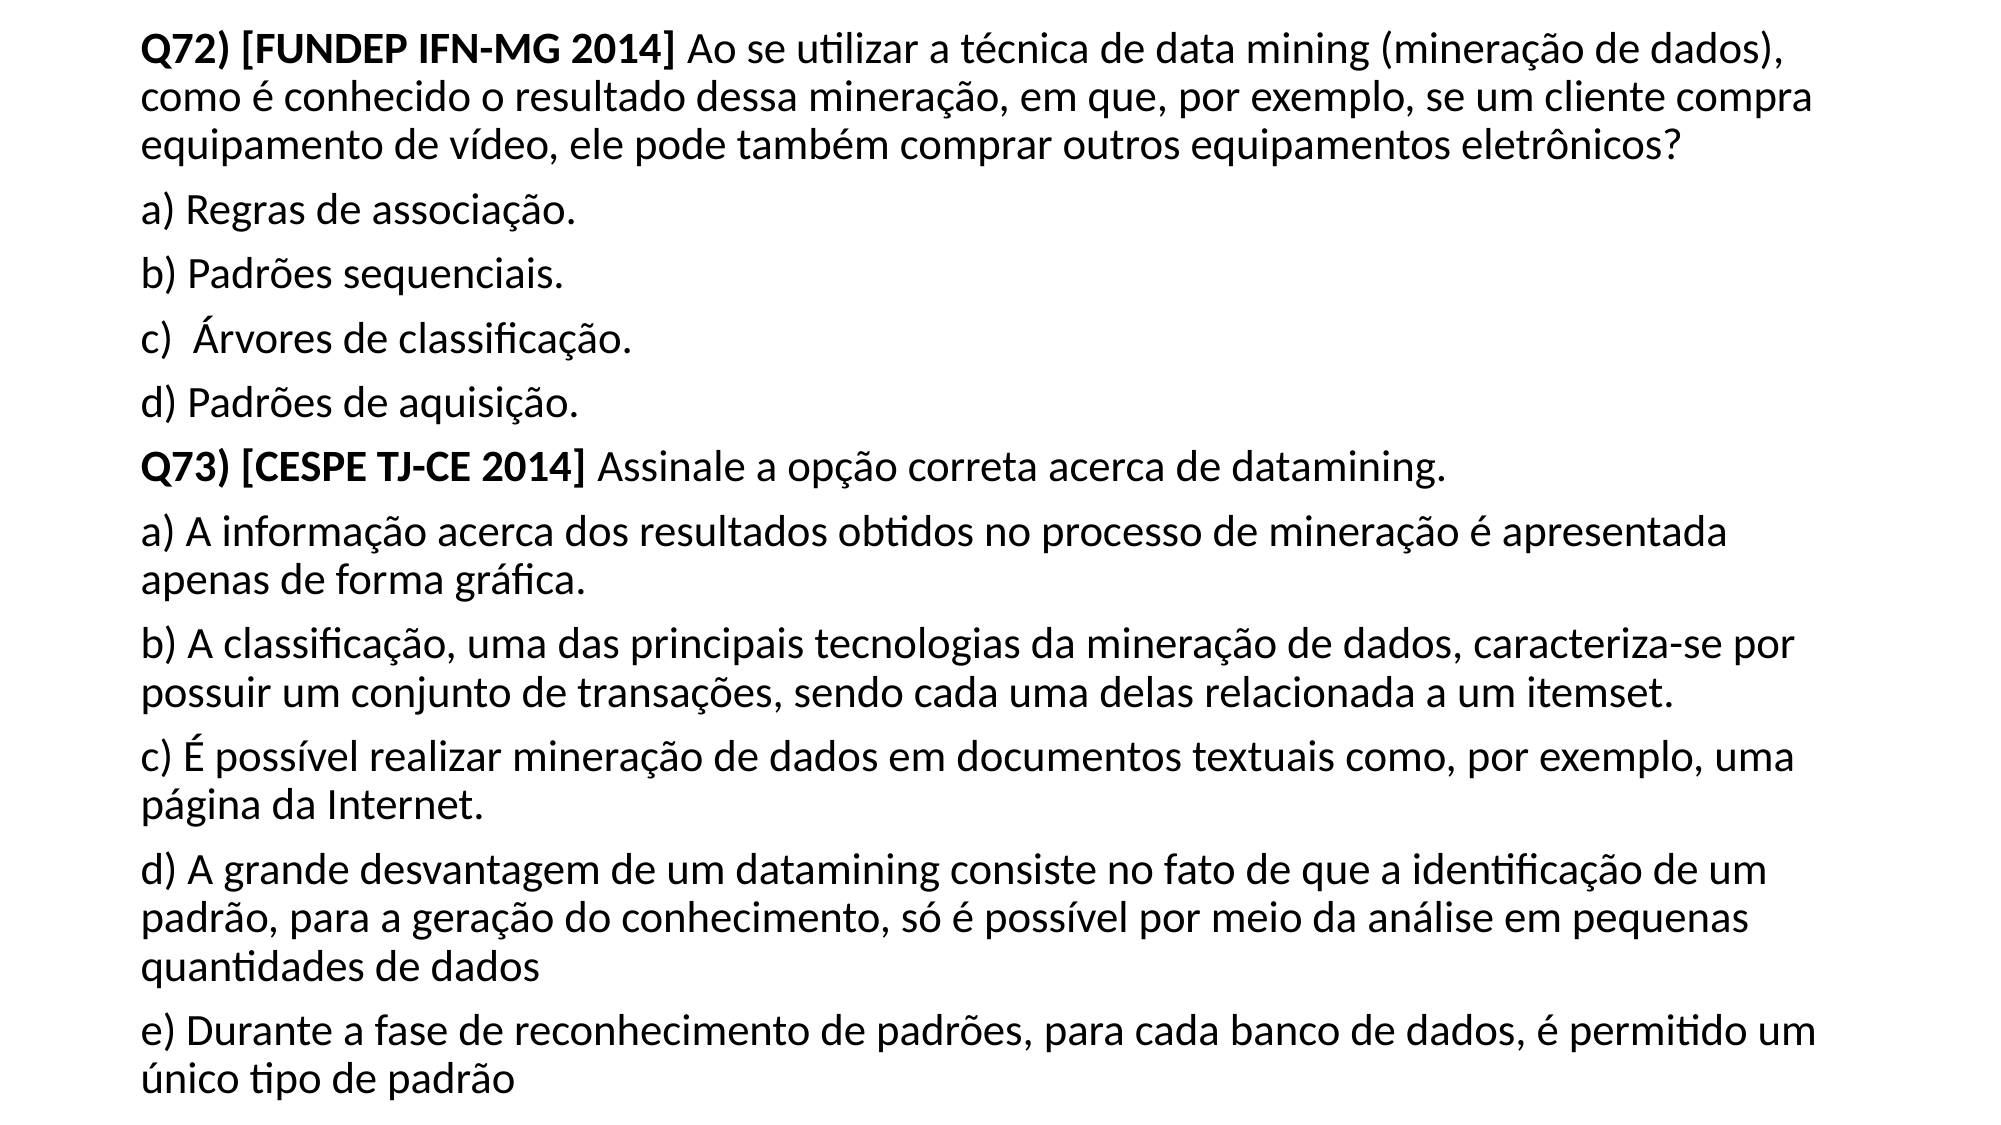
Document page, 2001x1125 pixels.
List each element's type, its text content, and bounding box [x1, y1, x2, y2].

list Q72) [FUNDEP IFN-MG 2014] Ao se utilizar a técnica de data mining (mineração de dados), como é conhecido o resultado dessa mineração, em que, por exemplo, se um cliente compra equipamento de vídeo, ele pode também comprar outros equipamentos eletrônicos? a) Regras de associação. b) Padrões sequenciais. c) Árvores de classificação. d) Padrões de aquisição. Q73) [CESPE TJ-CE 2014] Assinale a opção correta acerca de datamining. a) A informação acerca dos resultados obtidos no processo de mineração é apresentada apenas de forma gráfica. b) A classificação, uma das principais tecnologias da mineração de dados, caracteriza-se por possuir um conjunto de transações, sendo cada uma delas relacionada a um itemset. c) É possível realizar mineração de dados em documentos textuais como, por exemplo, uma página da Internet. d) A grande desvantagem de um datamining consiste no fato de que a identificação de um padrão, para a geração do conhecimento, só é possível por meio da análise em pequenas quantidades de dados e) Durante a fase de reconhecimento de padrões, para cada banco de dados, é permitido um único tipo de padrão [125, 17, 1875, 1125]
